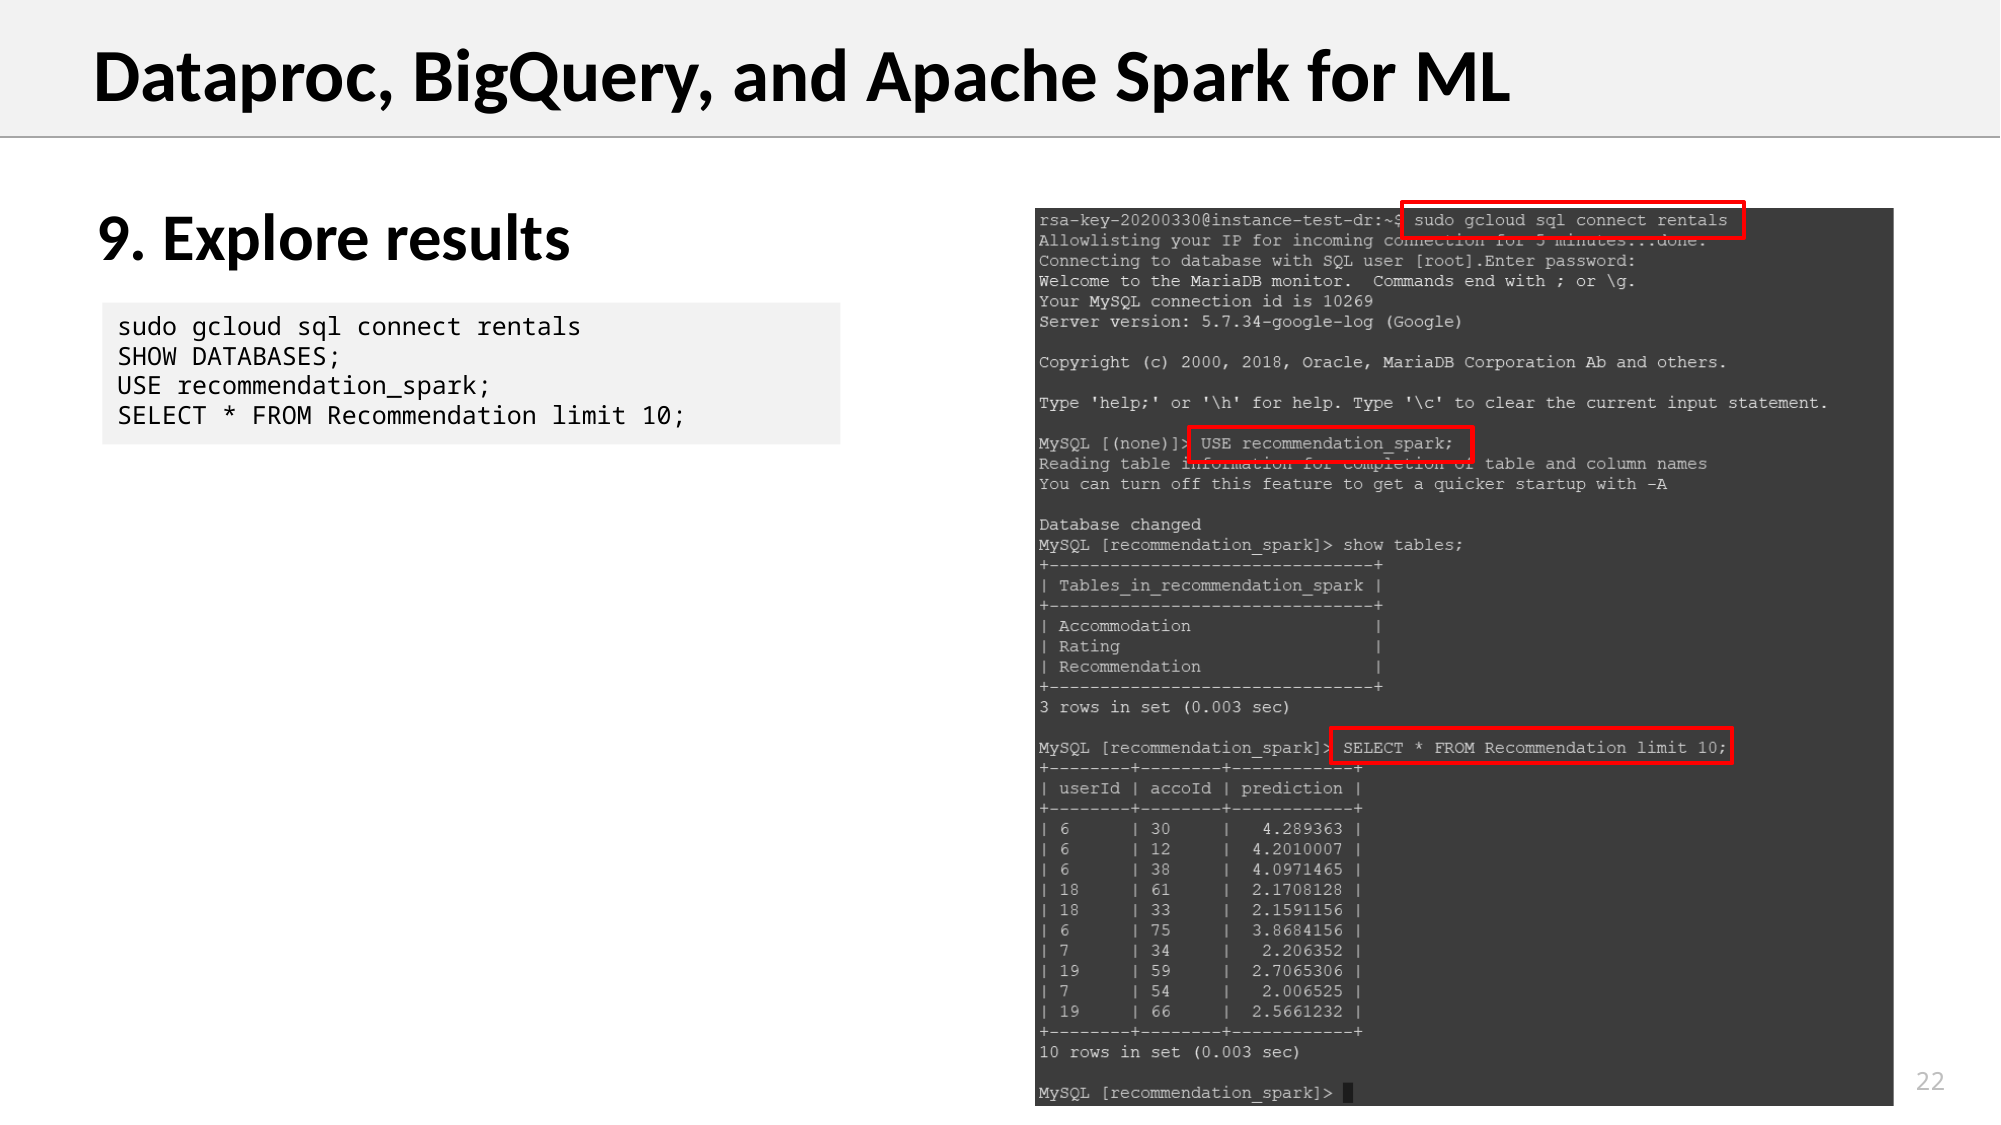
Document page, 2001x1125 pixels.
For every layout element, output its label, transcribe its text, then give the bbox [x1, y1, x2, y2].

text_box Dataproc, BigQuery, and Apache Spark for ML [78, 19, 1863, 124]
text_box [1400, 200, 1746, 206]
text_box 9. Explore results [81, 186, 1012, 281]
text_box sudo gcloud sql connect rentals SHOW DATABASES; USE recommendation_spark; SELECT * FROM Recommendation limit 10; [100, 301, 843, 446]
picture [1034, 208, 1894, 1107]
